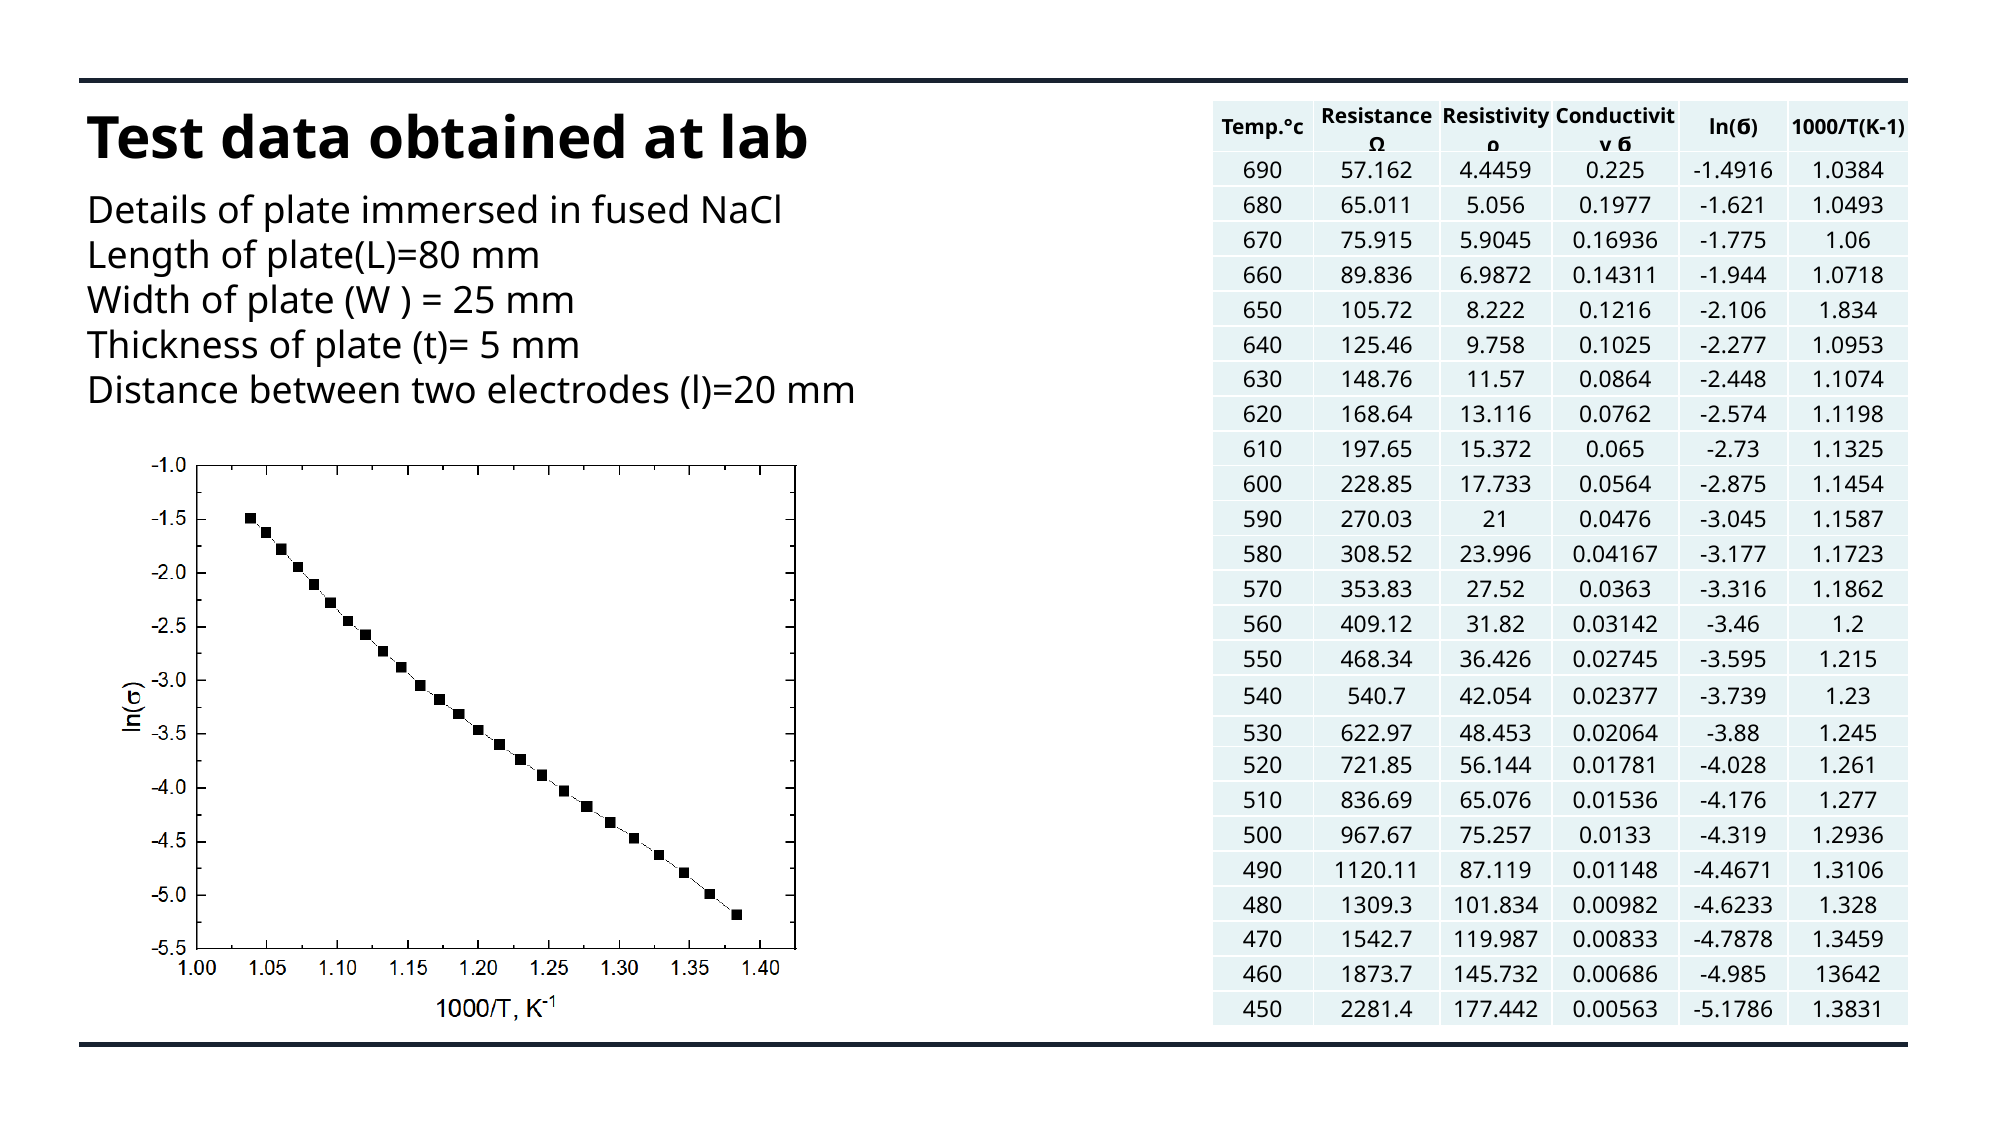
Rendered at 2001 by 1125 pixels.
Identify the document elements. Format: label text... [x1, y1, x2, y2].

table_cell 17.733 [1441, 466, 1551, 500]
table_cell 0.0762 [1553, 397, 1678, 430]
table_cell 0.0864 [1553, 362, 1678, 395]
table_cell 0.02745 [1553, 641, 1678, 674]
table_cell 560 [1213, 606, 1313, 639]
table_cell 610 [1213, 432, 1313, 465]
text_box Test data obtained at lab [71, 92, 849, 178]
table_cell 0.00833 [1553, 922, 1678, 955]
table_cell 0.16936 [1553, 222, 1678, 255]
table_cell -3.595 [1680, 641, 1787, 674]
table_cell 620 [1213, 397, 1313, 430]
table_cell 721.85 [1314, 747, 1439, 780]
table_cell 1.0718 [1789, 257, 1908, 290]
table_cell 0.01536 [1553, 782, 1678, 815]
table_cell 13642 [1789, 957, 1908, 990]
table_cell 0.065 [1553, 432, 1678, 465]
table_cell 8.222 [1441, 292, 1551, 325]
table_cell 2281.4 [1314, 992, 1439, 1025]
table_cell -1.944 [1680, 257, 1787, 290]
table_cell -1.775 [1680, 222, 1787, 255]
table_cell 105.72 [1314, 292, 1439, 325]
table_header ln(ϭ) [1680, 101, 1787, 151]
table_cell 670 [1213, 222, 1313, 255]
table_cell 145.732 [1441, 957, 1551, 990]
table_cell 119.987 [1441, 922, 1551, 955]
table_cell 353.83 [1314, 571, 1439, 604]
table_cell 0.0564 [1553, 466, 1678, 500]
table_cell 600 [1213, 466, 1313, 500]
table_cell 270.03 [1314, 501, 1439, 535]
table_cell 308.52 [1314, 536, 1439, 569]
table_cell -4.028 [1680, 747, 1787, 780]
table_cell 1.261 [1789, 747, 1908, 780]
table_cell 1.1198 [1789, 397, 1908, 430]
table_cell 65.011 [1314, 187, 1439, 220]
table_cell -1.4916 [1680, 152, 1787, 185]
table_cell 15.372 [1441, 432, 1551, 465]
table_cell -5.1786 [1680, 992, 1787, 1025]
table_cell 89.836 [1314, 257, 1439, 290]
table_cell 56.144 [1441, 747, 1551, 780]
table_cell -2.277 [1680, 327, 1787, 360]
table_cell 125.46 [1314, 327, 1439, 360]
table_cell 640 [1213, 327, 1313, 360]
table_cell -4.4671 [1680, 852, 1787, 885]
table_cell 468.34 [1314, 641, 1439, 674]
table_cell 0.00563 [1553, 992, 1678, 1025]
table_header Conductivity ϭ [1553, 101, 1678, 151]
table_cell 1.1587 [1789, 501, 1908, 535]
table_cell 9.758 [1441, 327, 1551, 360]
table_cell 409.12 [1314, 606, 1439, 639]
table_cell 490 [1213, 852, 1313, 885]
table_cell 0.225 [1553, 152, 1678, 185]
table_cell 48.453 [1441, 717, 1551, 746]
table_cell -2.73 [1680, 432, 1787, 465]
table_cell -4.985 [1680, 957, 1787, 990]
table_cell 5.056 [1441, 187, 1551, 220]
table_cell 550 [1213, 641, 1313, 674]
table_cell 0.0133 [1553, 817, 1678, 850]
table_cell 0.14311 [1553, 257, 1678, 290]
table_cell 228.85 [1314, 466, 1439, 500]
table_cell 650 [1213, 292, 1313, 325]
table_cell -4.319 [1680, 817, 1787, 850]
table_cell 1.1325 [1789, 432, 1908, 465]
table_header Resistance Ω [1314, 101, 1439, 151]
table_cell 690 [1213, 152, 1313, 185]
table_cell 1309.3 [1314, 887, 1439, 920]
table_cell -3.045 [1680, 501, 1787, 535]
table_cell 590 [1213, 501, 1313, 535]
table_cell 1.834 [1789, 292, 1908, 325]
table_cell 177.442 [1441, 992, 1551, 1025]
table_cell 0.1025 [1553, 327, 1678, 360]
table_cell 27.52 [1441, 571, 1551, 604]
table_cell -4.7878 [1680, 922, 1787, 955]
table_cell 0.0363 [1553, 571, 1678, 604]
table_cell 23.996 [1441, 536, 1551, 569]
table_cell 540.7 [1314, 676, 1439, 715]
table_cell 1.3831 [1789, 992, 1908, 1025]
table_cell 36.426 [1441, 641, 1551, 674]
table_cell -3.46 [1680, 606, 1787, 639]
table_cell 1.06 [1789, 222, 1908, 255]
table_header 1000/T(K-1) [1789, 101, 1908, 151]
table_cell 1.2936 [1789, 817, 1908, 850]
table_cell 1.0953 [1789, 327, 1908, 360]
table_cell -4.6233 [1680, 887, 1787, 920]
table_cell -2.448 [1680, 362, 1787, 395]
table_cell 0.0476 [1553, 501, 1678, 535]
table_cell 622.97 [1314, 717, 1439, 746]
table_cell 1.2 [1789, 606, 1908, 639]
table_cell 1873.7 [1314, 957, 1439, 990]
table_cell -3.177 [1680, 536, 1787, 569]
table_cell 967.67 [1314, 817, 1439, 850]
table_cell 1.0493 [1789, 187, 1908, 220]
table_cell 520 [1213, 747, 1313, 780]
table_cell 5.9045 [1441, 222, 1551, 255]
table_cell 1.1723 [1789, 536, 1908, 569]
table_cell 450 [1213, 992, 1313, 1025]
table_cell 480 [1213, 887, 1313, 920]
table_cell -4.176 [1680, 782, 1787, 815]
table_cell 65.076 [1441, 782, 1551, 815]
table_cell 197.65 [1314, 432, 1439, 465]
table_cell 540 [1213, 676, 1313, 715]
table_cell 510 [1213, 782, 1313, 815]
table_cell 1.3106 [1789, 852, 1908, 885]
table_cell 1120.11 [1314, 852, 1439, 885]
table_cell 148.76 [1314, 362, 1439, 395]
table_cell 580 [1213, 536, 1313, 569]
table_cell -2.875 [1680, 466, 1787, 500]
table_cell 1.23 [1789, 676, 1908, 715]
table_cell 0.01148 [1553, 852, 1678, 885]
table_cell 0.00982 [1553, 887, 1678, 920]
table_cell 101.834 [1441, 887, 1551, 920]
table_cell 630 [1213, 362, 1313, 395]
table_cell 57.162 [1314, 152, 1439, 185]
table_cell 6.9872 [1441, 257, 1551, 290]
table_cell 1.1862 [1789, 571, 1908, 604]
table_header Temp.°c [1213, 101, 1313, 151]
table_cell 570 [1213, 571, 1313, 604]
table_cell 836.69 [1314, 782, 1439, 815]
table_cell 1.328 [1789, 887, 1908, 920]
table_cell 13.116 [1441, 397, 1551, 430]
table_cell 460 [1213, 957, 1313, 990]
table_cell 470 [1213, 922, 1313, 955]
table_cell -3.739 [1680, 676, 1787, 715]
table_cell 11.57 [1441, 362, 1551, 395]
table_cell 0.1977 [1553, 187, 1678, 220]
table_cell 1.277 [1789, 782, 1908, 815]
table_cell 1542.7 [1314, 922, 1439, 955]
table_cell 0.02377 [1553, 676, 1678, 715]
table_cell 0.04167 [1553, 536, 1678, 569]
table_cell -3.316 [1680, 571, 1787, 604]
table_cell 0.01781 [1553, 747, 1678, 780]
table_cell 660 [1213, 257, 1313, 290]
table_cell 1.245 [1789, 717, 1908, 746]
table_cell -2.106 [1680, 292, 1787, 325]
picture [111, 438, 809, 1027]
table_header Resistivity ρ [1441, 101, 1551, 151]
table_cell -3.88 [1680, 717, 1787, 746]
table_cell -1.621 [1680, 187, 1787, 220]
table_cell 530 [1213, 717, 1313, 746]
table_cell 1.0384 [1789, 152, 1908, 185]
table_cell 500 [1213, 817, 1313, 850]
table_cell 0.00686 [1553, 957, 1678, 990]
table_cell 21 [1441, 501, 1551, 535]
table_cell 31.82 [1441, 606, 1551, 639]
table_cell 0.02064 [1553, 717, 1678, 746]
table_cell 0.03142 [1553, 606, 1678, 639]
table_cell 75.257 [1441, 817, 1551, 850]
table_cell 1.3459 [1789, 922, 1908, 955]
table_cell 42.054 [1441, 676, 1551, 715]
table_cell 4.4459 [1441, 152, 1551, 185]
table_cell 87.119 [1441, 852, 1551, 885]
table_cell 1.1074 [1789, 362, 1908, 395]
table_cell -2.574 [1680, 397, 1787, 430]
text_box Details of plate immersed in fused NaCl Length of plate(L)=80 mm Width of plate (W ) = 25 mm Thickness of plate (t)= 5 mm Distance between two electrodes (l)=20 mm [72, 178, 1211, 418]
table_cell 680 [1213, 187, 1313, 220]
table_cell 1.1454 [1789, 466, 1908, 500]
table_cell 1.215 [1789, 641, 1908, 674]
table_cell 0.1216 [1553, 292, 1678, 325]
table_cell 75.915 [1314, 222, 1439, 255]
table_cell 168.64 [1314, 397, 1439, 430]
